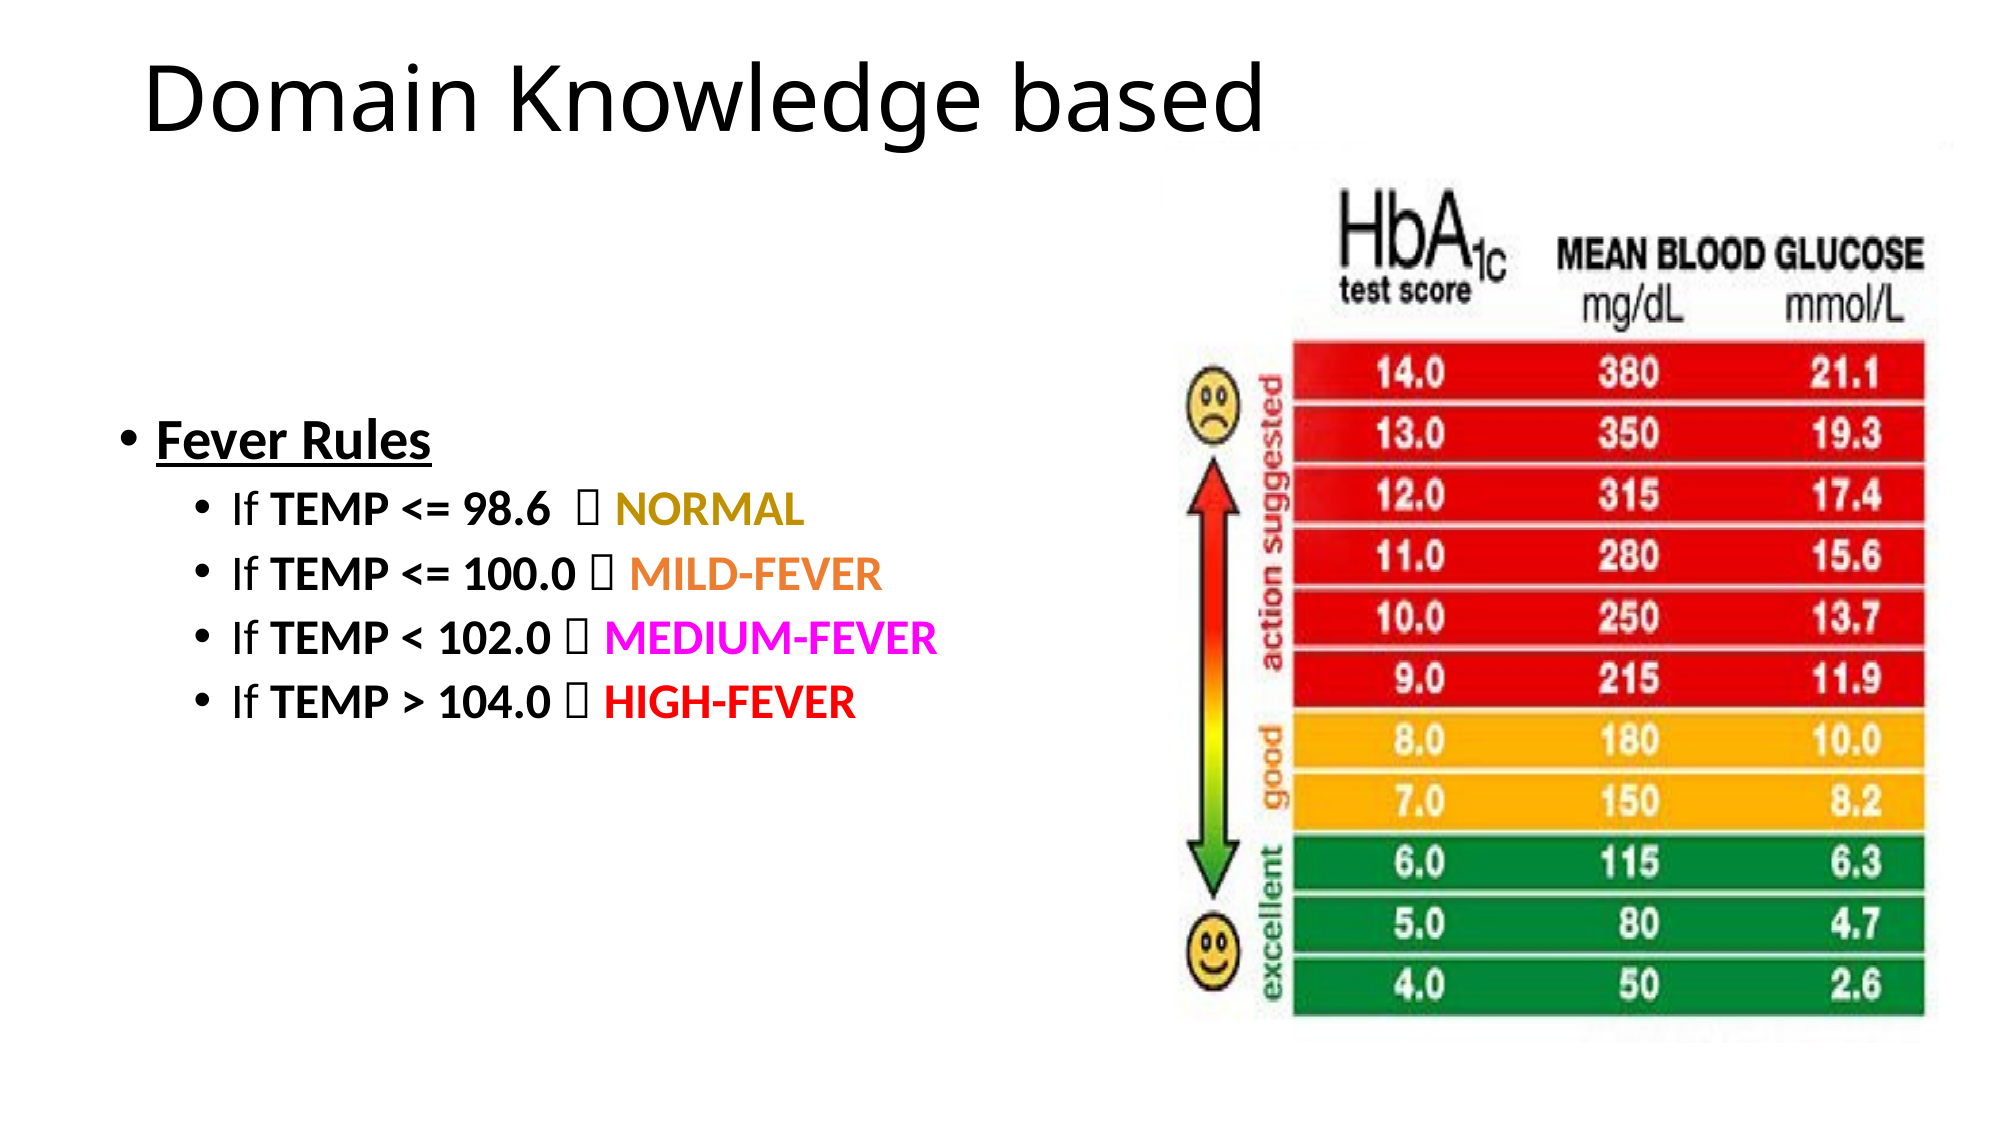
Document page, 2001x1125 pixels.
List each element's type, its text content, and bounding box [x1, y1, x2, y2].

list Fever Rules If TEMP <= 98.6  NORMAL If TEMP <= 100.0  MILD-FEVER If TEMP < 102.0  MEDIUM-FEVER If TEMP > 104.0  HIGH-FEVER [103, 401, 982, 783]
picture [1160, 141, 1954, 1043]
title Domain Knowledge based [126, 27, 1589, 178]
